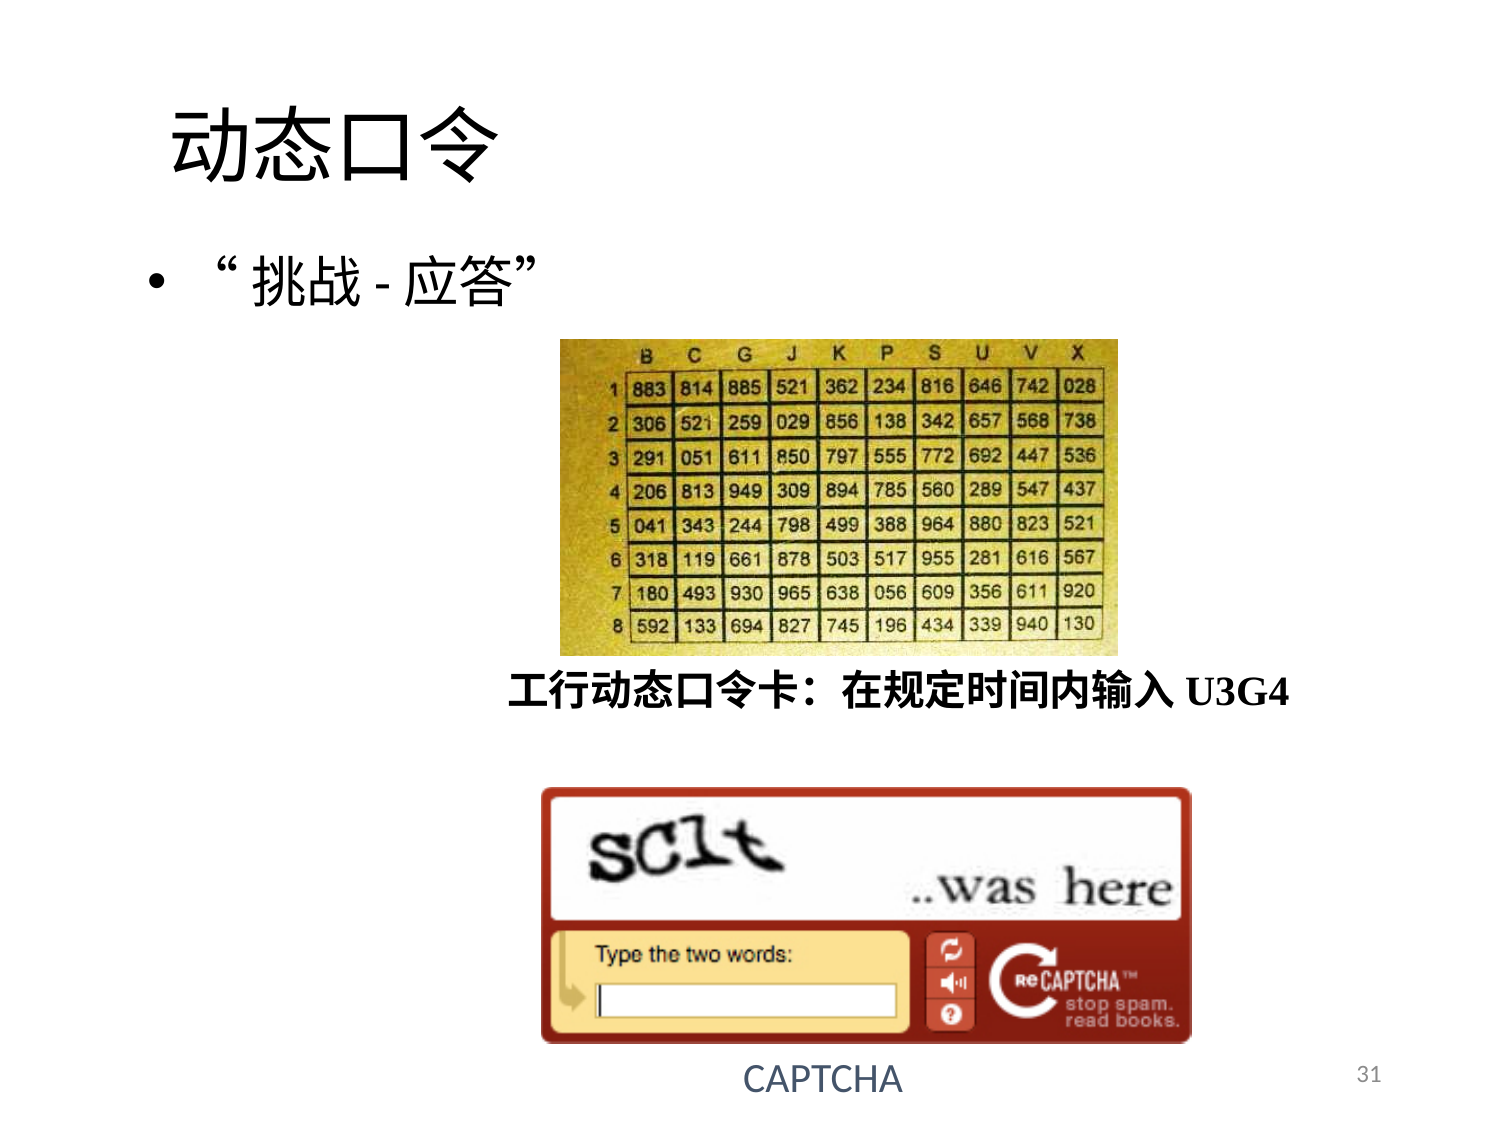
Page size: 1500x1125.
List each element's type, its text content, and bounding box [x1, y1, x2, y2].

picture [541, 787, 1192, 1044]
text_box 动态口令 [153, 113, 1370, 185]
text_box “挑战-应答” [132, 226, 1409, 322]
text_box CAPTCHA [728, 1044, 1118, 1125]
text_box 工行动态口令卡：在规定时间内输入U3G4 [490, 655, 1307, 721]
slide_number 31 [1059, 1042, 1397, 1103]
picture [560, 339, 1118, 656]
